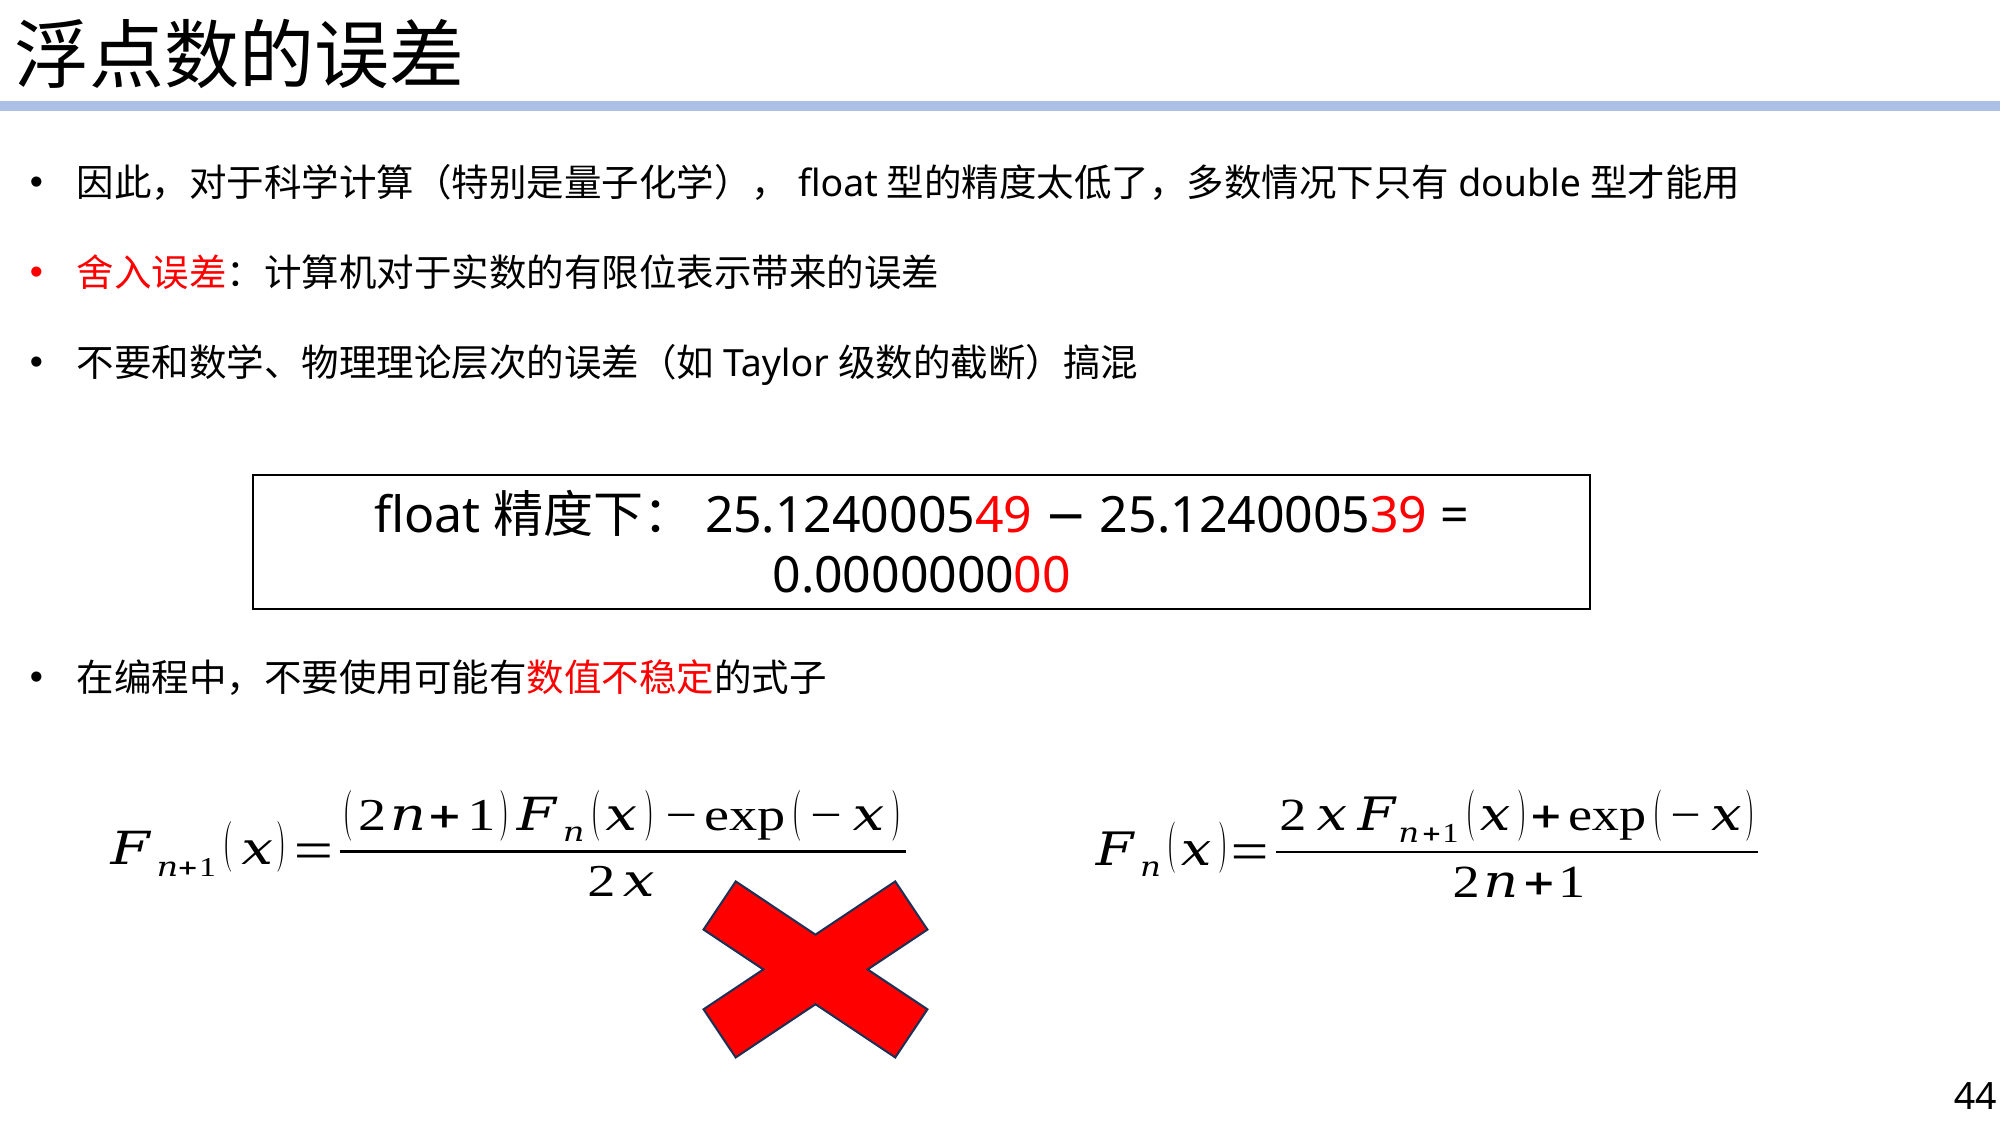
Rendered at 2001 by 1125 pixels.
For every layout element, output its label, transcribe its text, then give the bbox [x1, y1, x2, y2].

text_box float精度下：25.124000549 − 25.124000539 = 0.000000000 [252, 474, 1591, 610]
text_box 浮点数的误差 [0, 0, 2000, 101]
text_box 44 [1868, 1064, 2000, 1125]
text_box 因此，对于科学计算（特别是量子化学），float型的精度太低了，多数情况下只有double型才能用 舍入误差：计算机对于实数的有限位表示带来的误差 不要和数学、物理理论层次的误差（如Taylor级数的截断）搞混 在编程中，不要使用可能有数值不稳定的式子 [15, 151, 1951, 707]
text_box [702, 880, 929, 1059]
